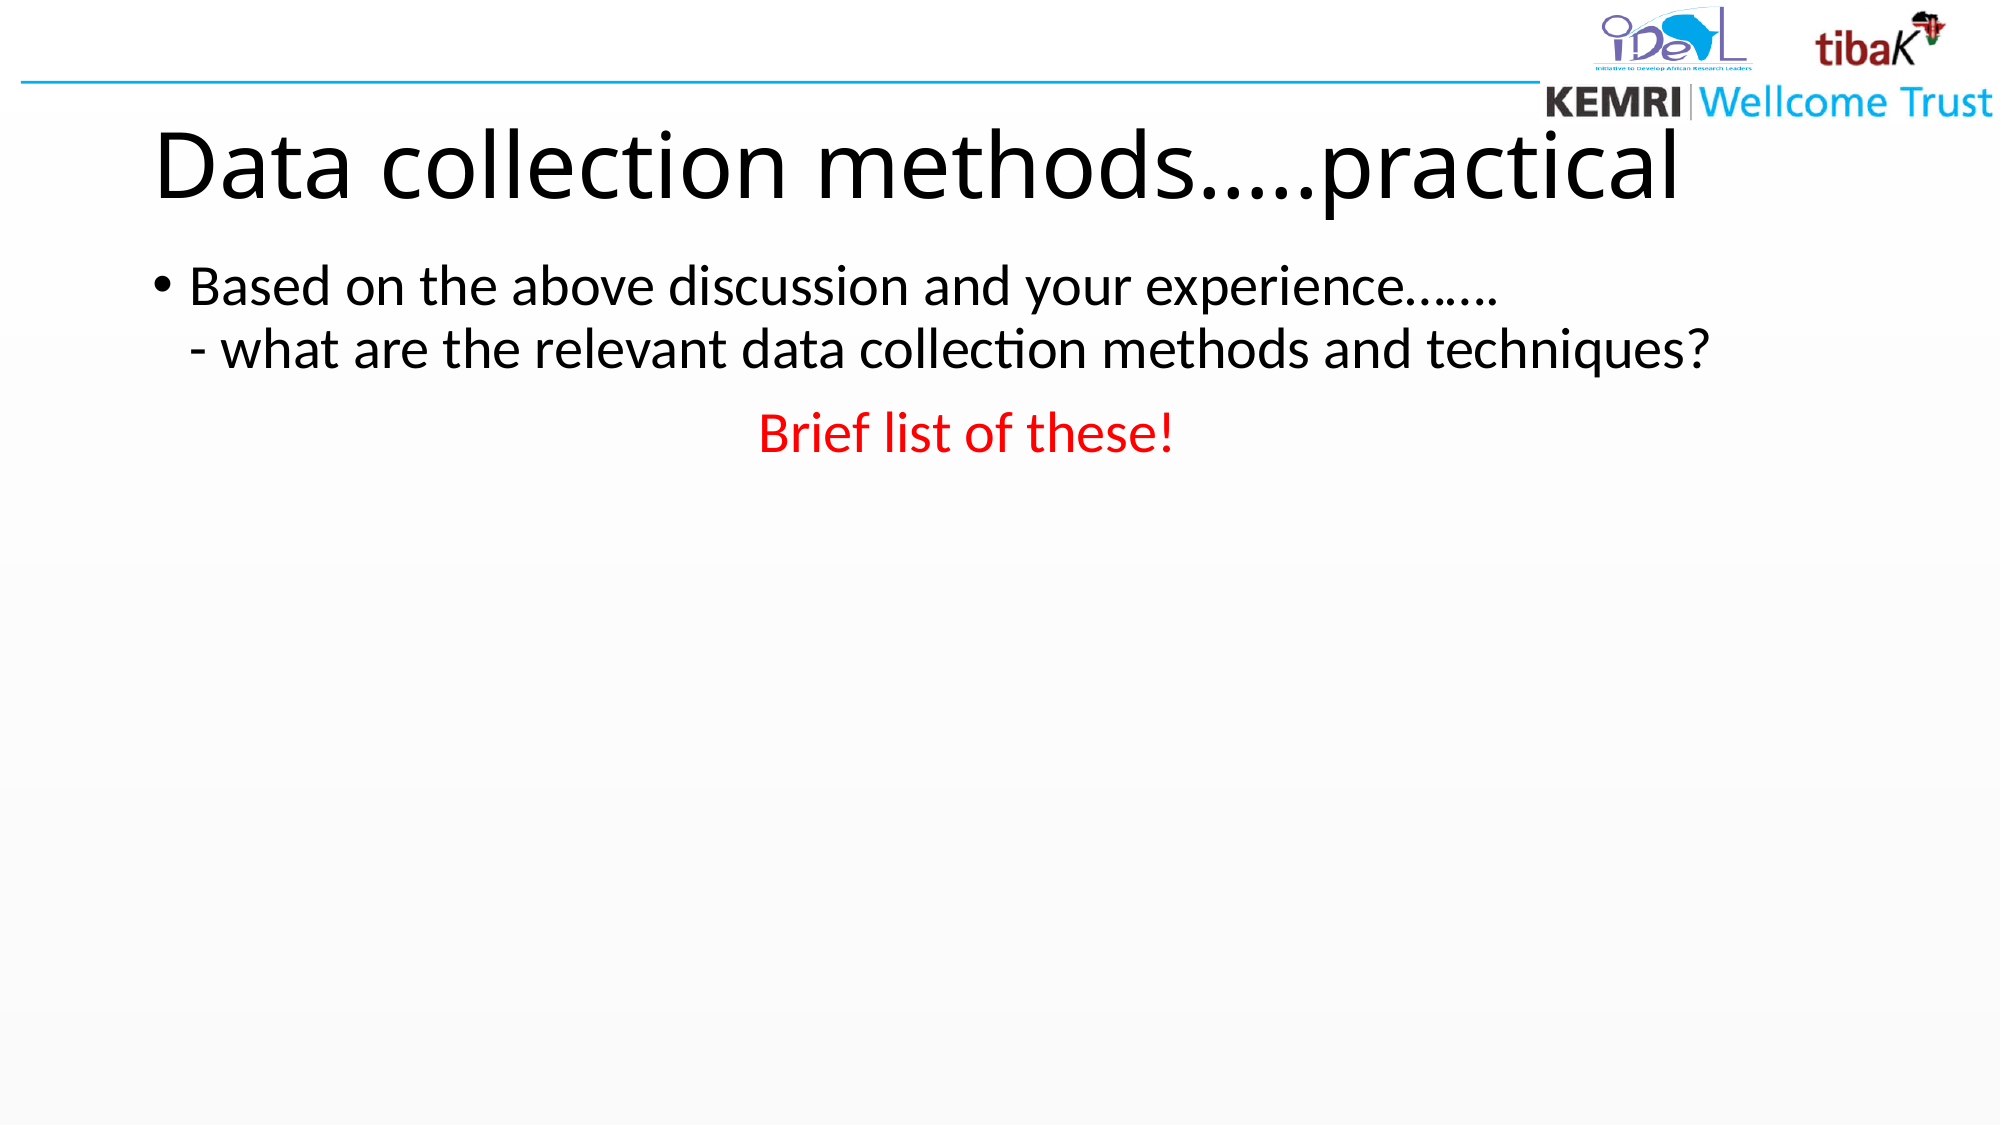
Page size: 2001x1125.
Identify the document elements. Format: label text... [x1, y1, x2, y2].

title Data collection methods…..practical [137, 59, 1863, 278]
picture [1540, 0, 2000, 124]
list Based on the above discussion and your experience……. - what are the relevant data collection methods and techniques? Brief list of these! [137, 247, 1798, 1014]
